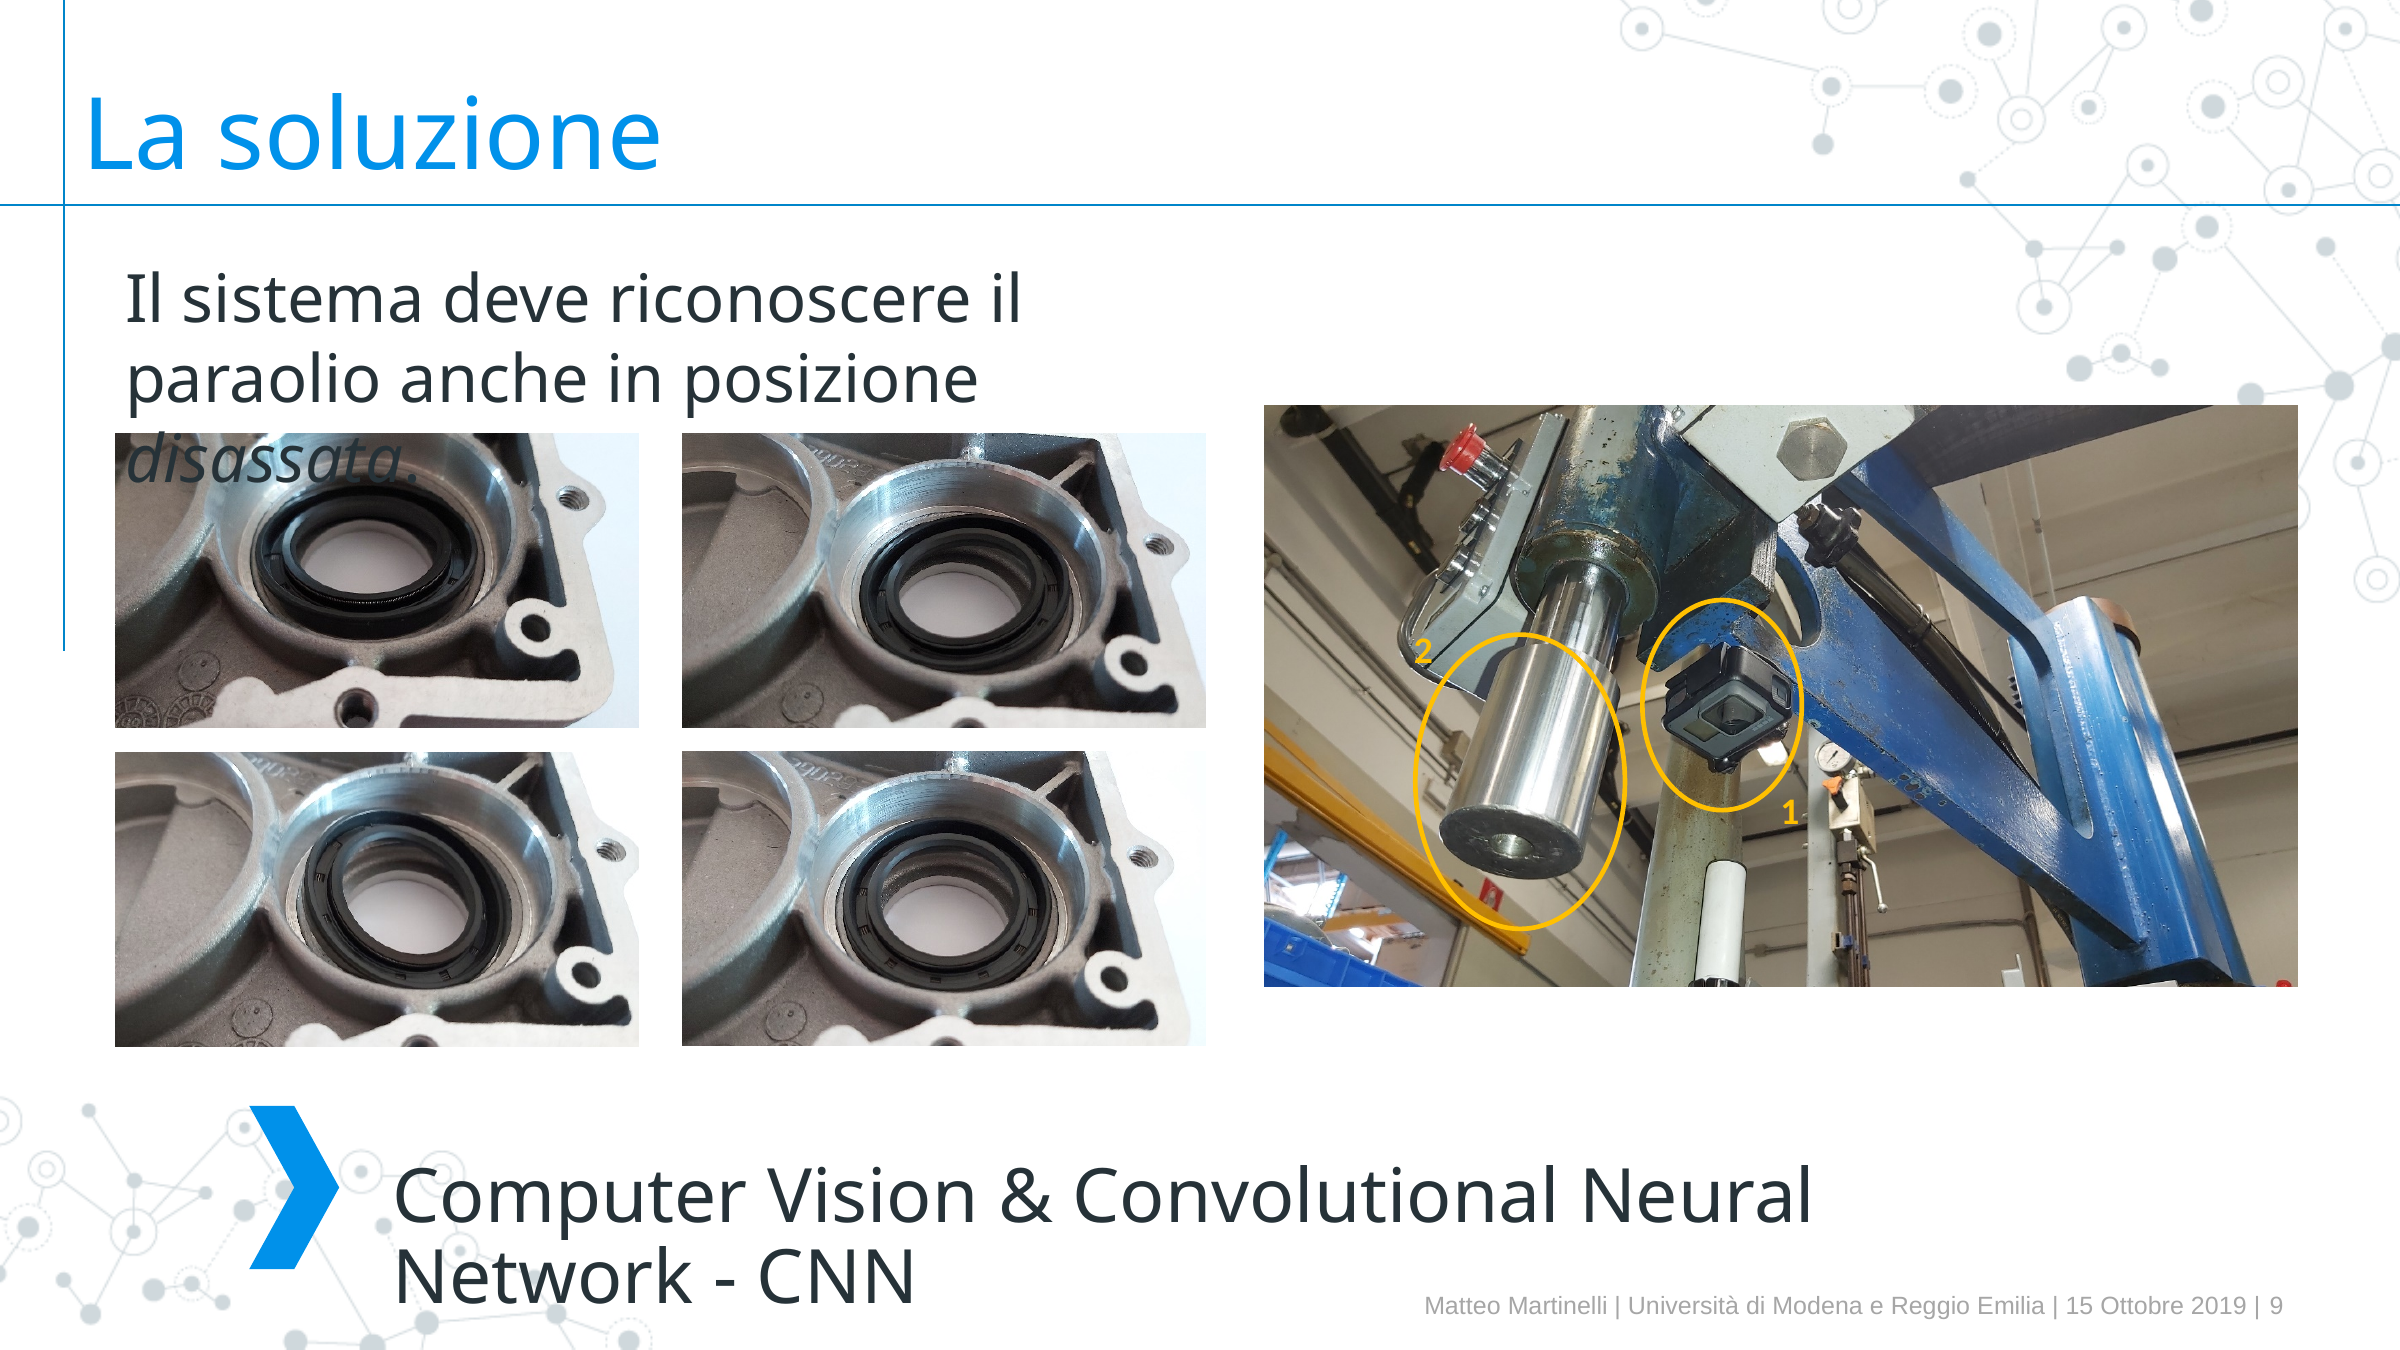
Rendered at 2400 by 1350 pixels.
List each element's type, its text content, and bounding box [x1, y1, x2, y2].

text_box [1263, 405, 2298, 987]
title La soluzione [67, 20, 2055, 205]
picture [66, 0, 2400, 203]
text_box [110, 247, 1237, 1048]
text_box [248, 1105, 2151, 1270]
picture [0, 207, 2400, 1350]
picture [0, 0, 62, 203]
